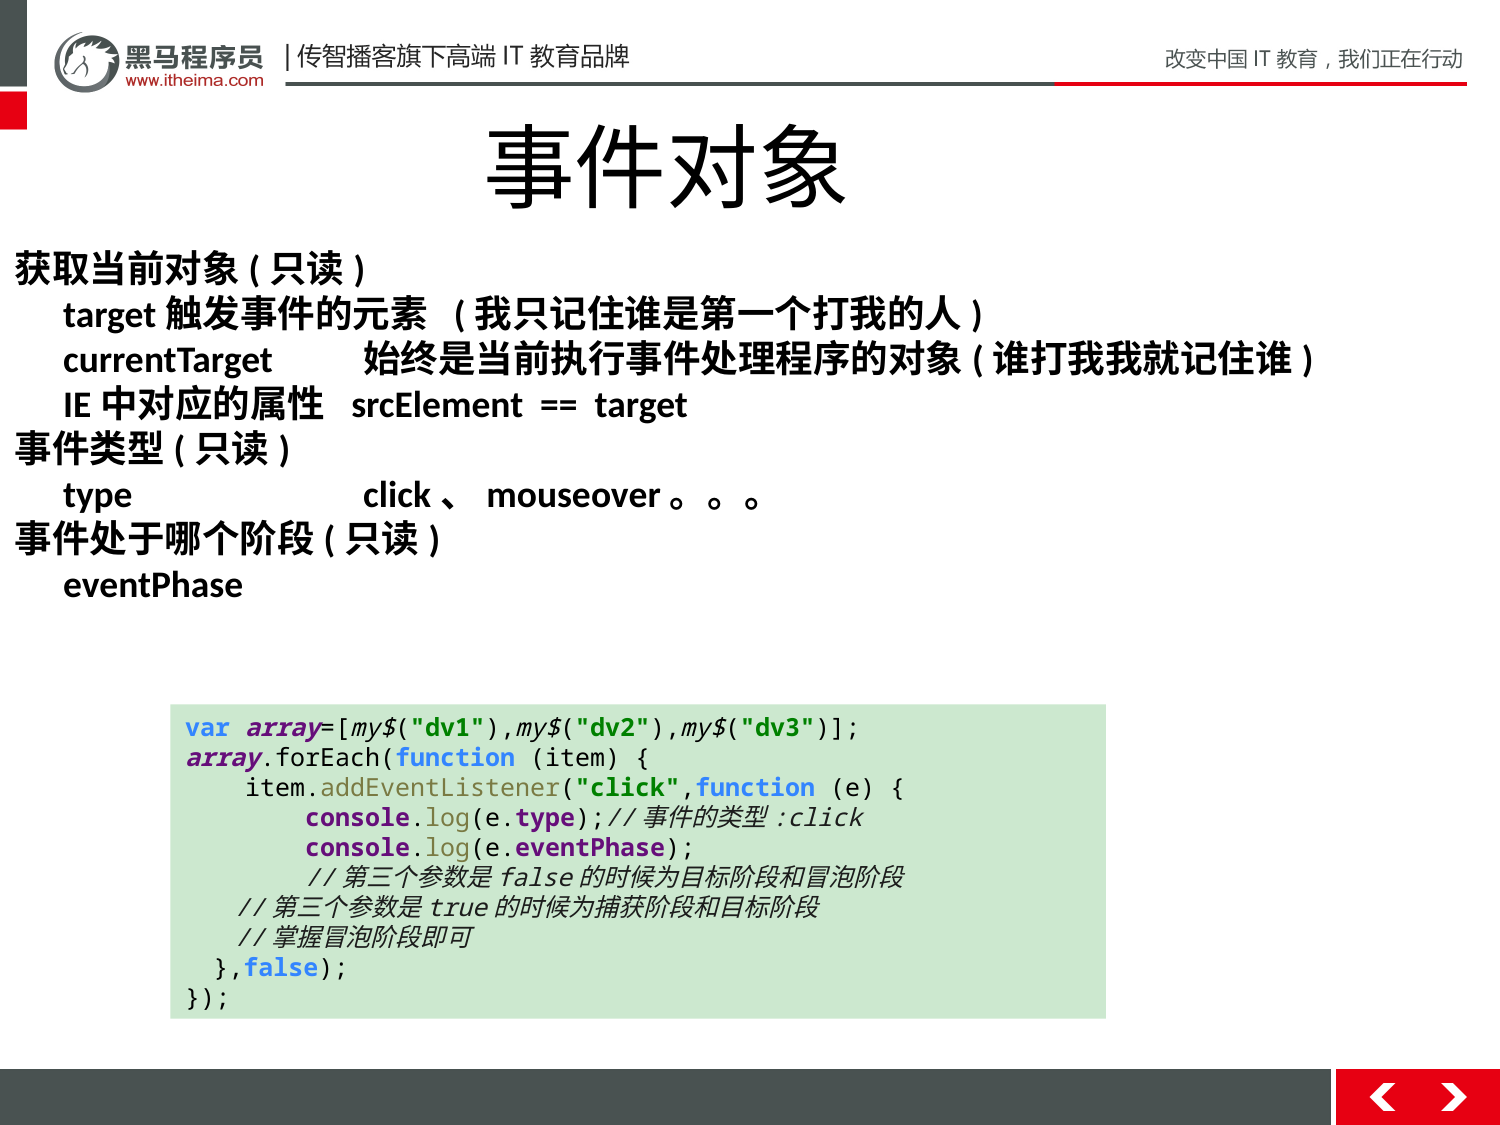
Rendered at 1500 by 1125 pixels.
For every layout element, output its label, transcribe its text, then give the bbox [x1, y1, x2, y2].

picture [0, 0, 1500, 1125]
list 获取当前对象(只读) target触发事件的元素 (我只记住谁是第一个打我的人) currentTarget 始终是当前执行事件处理程序的对象(谁打我我就记住谁) IE中对应的属性 srcElement == target 事件类型(只读) type click、mouseover。。。 事件处于哪个阶段(只读) eventPhase [0, 237, 1334, 701]
text_box var array=[my$("dv1"),my$("dv2"),my$("dv3")]; array.forEach(function (item) { item.addEventListener("click",function (e) { console.log(e.type);//事件的类型:click console.log(e.eventPhase); //第三个参数是false的时候为目标阶段和冒泡阶段 //第三个参数是true的时候为捕获阶段和目标阶段 //掌握冒泡阶段即可 },false); }); [170, 704, 1106, 1019]
title 事件对象 [0, 102, 1334, 237]
